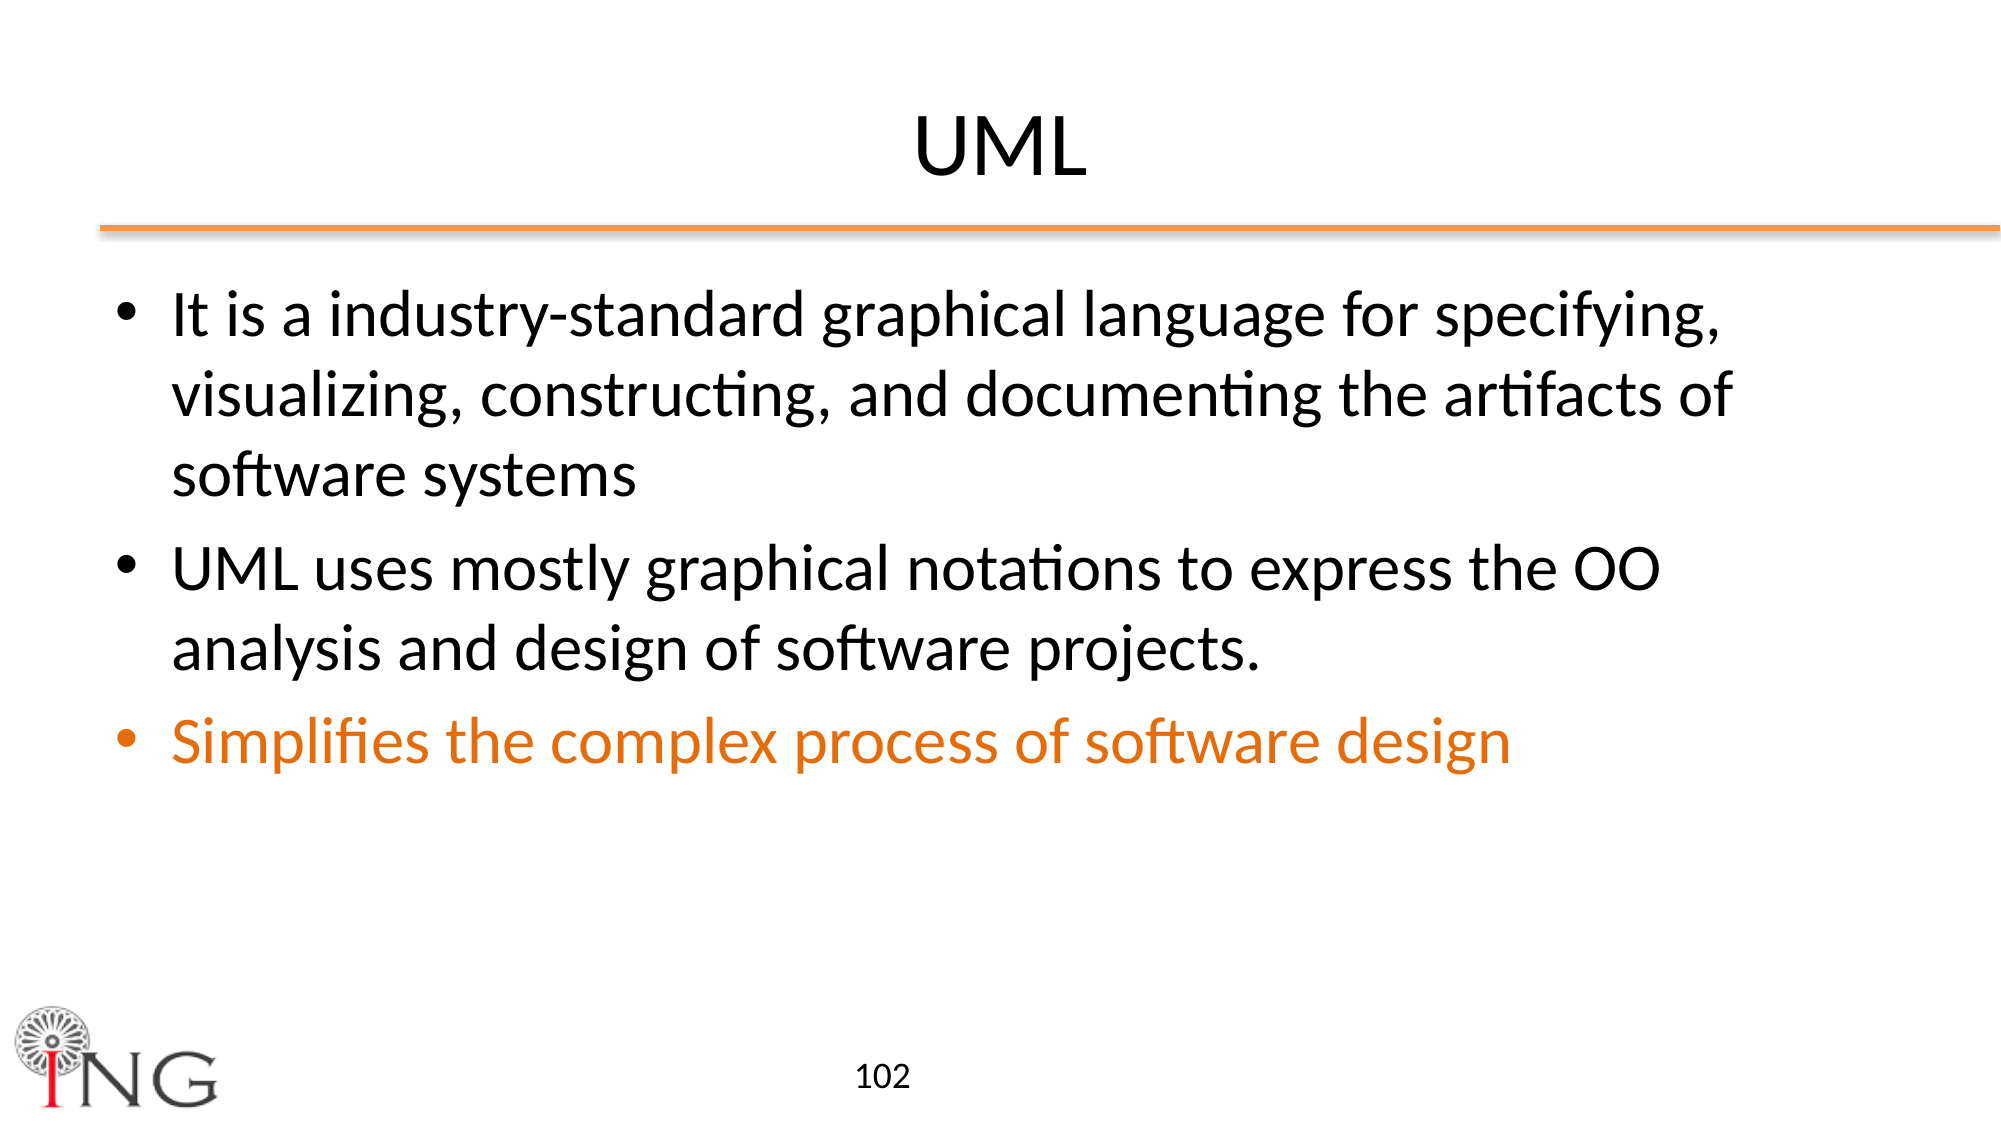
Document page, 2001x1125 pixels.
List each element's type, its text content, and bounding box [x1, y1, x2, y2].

picture [0, 987, 244, 1125]
title UML [99, 45, 1900, 233]
slide_number 102 [839, 1043, 1900, 1104]
list It is a industry-standard graphical language for specifying, visualizing, constructing, and documenting the artifacts of software systems UML uses mostly graphical notations to express the OO analysis and design of software projects. Simplifies the complex process of software design [99, 262, 1900, 1005]
